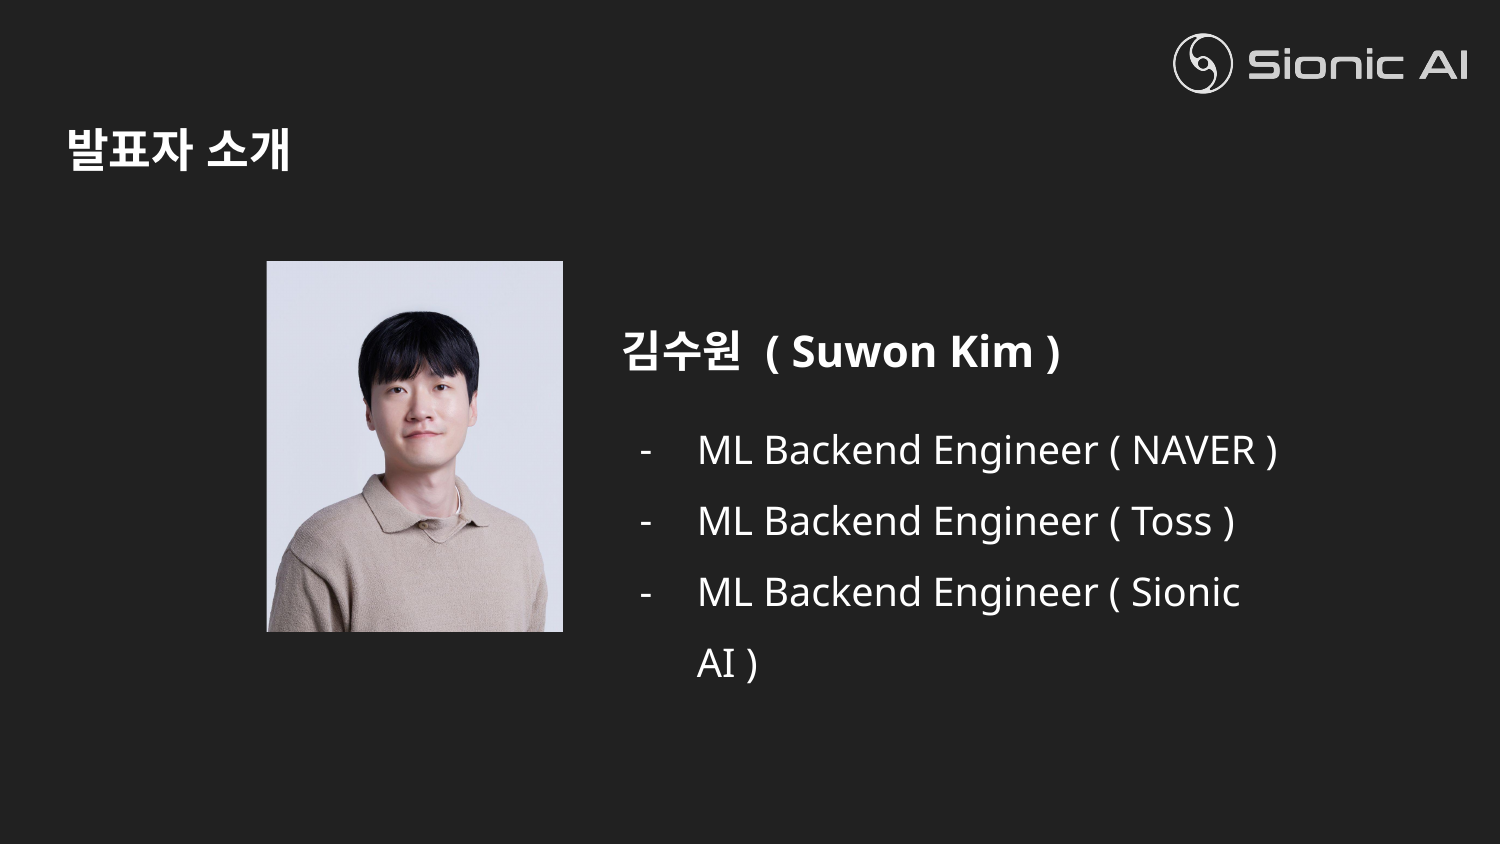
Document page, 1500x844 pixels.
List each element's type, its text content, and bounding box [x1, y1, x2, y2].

picture [266, 261, 564, 633]
list 김수원 ( Suwon Kim ) ML Backend Engineer ( NAVER ) ML Backend Engineer ( Toss ) ML Backend Engineer ( Sionic AI ) [606, 282, 1324, 587]
title 발표자 소개 [51, 98, 1449, 192]
picture [1171, 30, 1469, 96]
